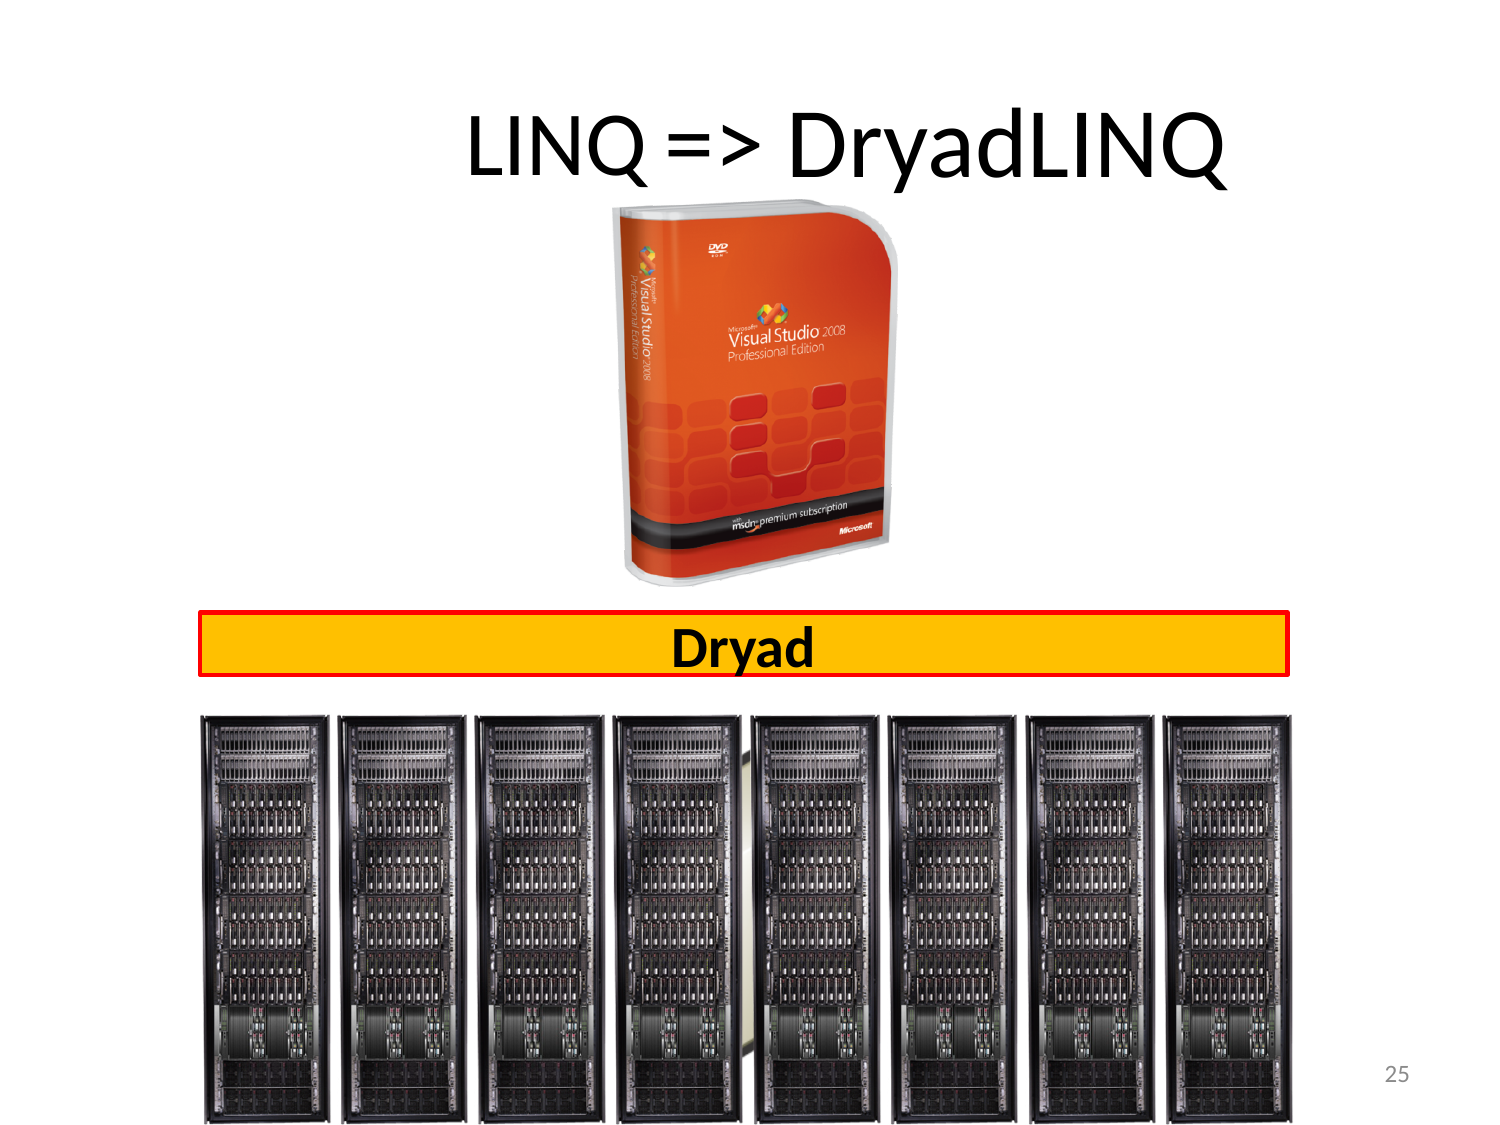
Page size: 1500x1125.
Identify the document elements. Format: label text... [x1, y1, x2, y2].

slide_number 25 [1297, 1042, 1425, 1103]
picture [337, 712, 469, 1125]
picture [199, 712, 332, 1125]
picture [887, 712, 1019, 1125]
text_box Dryad [198, 610, 1290, 677]
picture [612, 712, 882, 1125]
text_box => DryadLINQ [649, 70, 1400, 206]
title LINQ [237, 45, 875, 233]
picture [1024, 712, 1157, 1125]
picture [474, 712, 607, 1125]
picture [612, 199, 898, 587]
picture [1162, 712, 1294, 1125]
